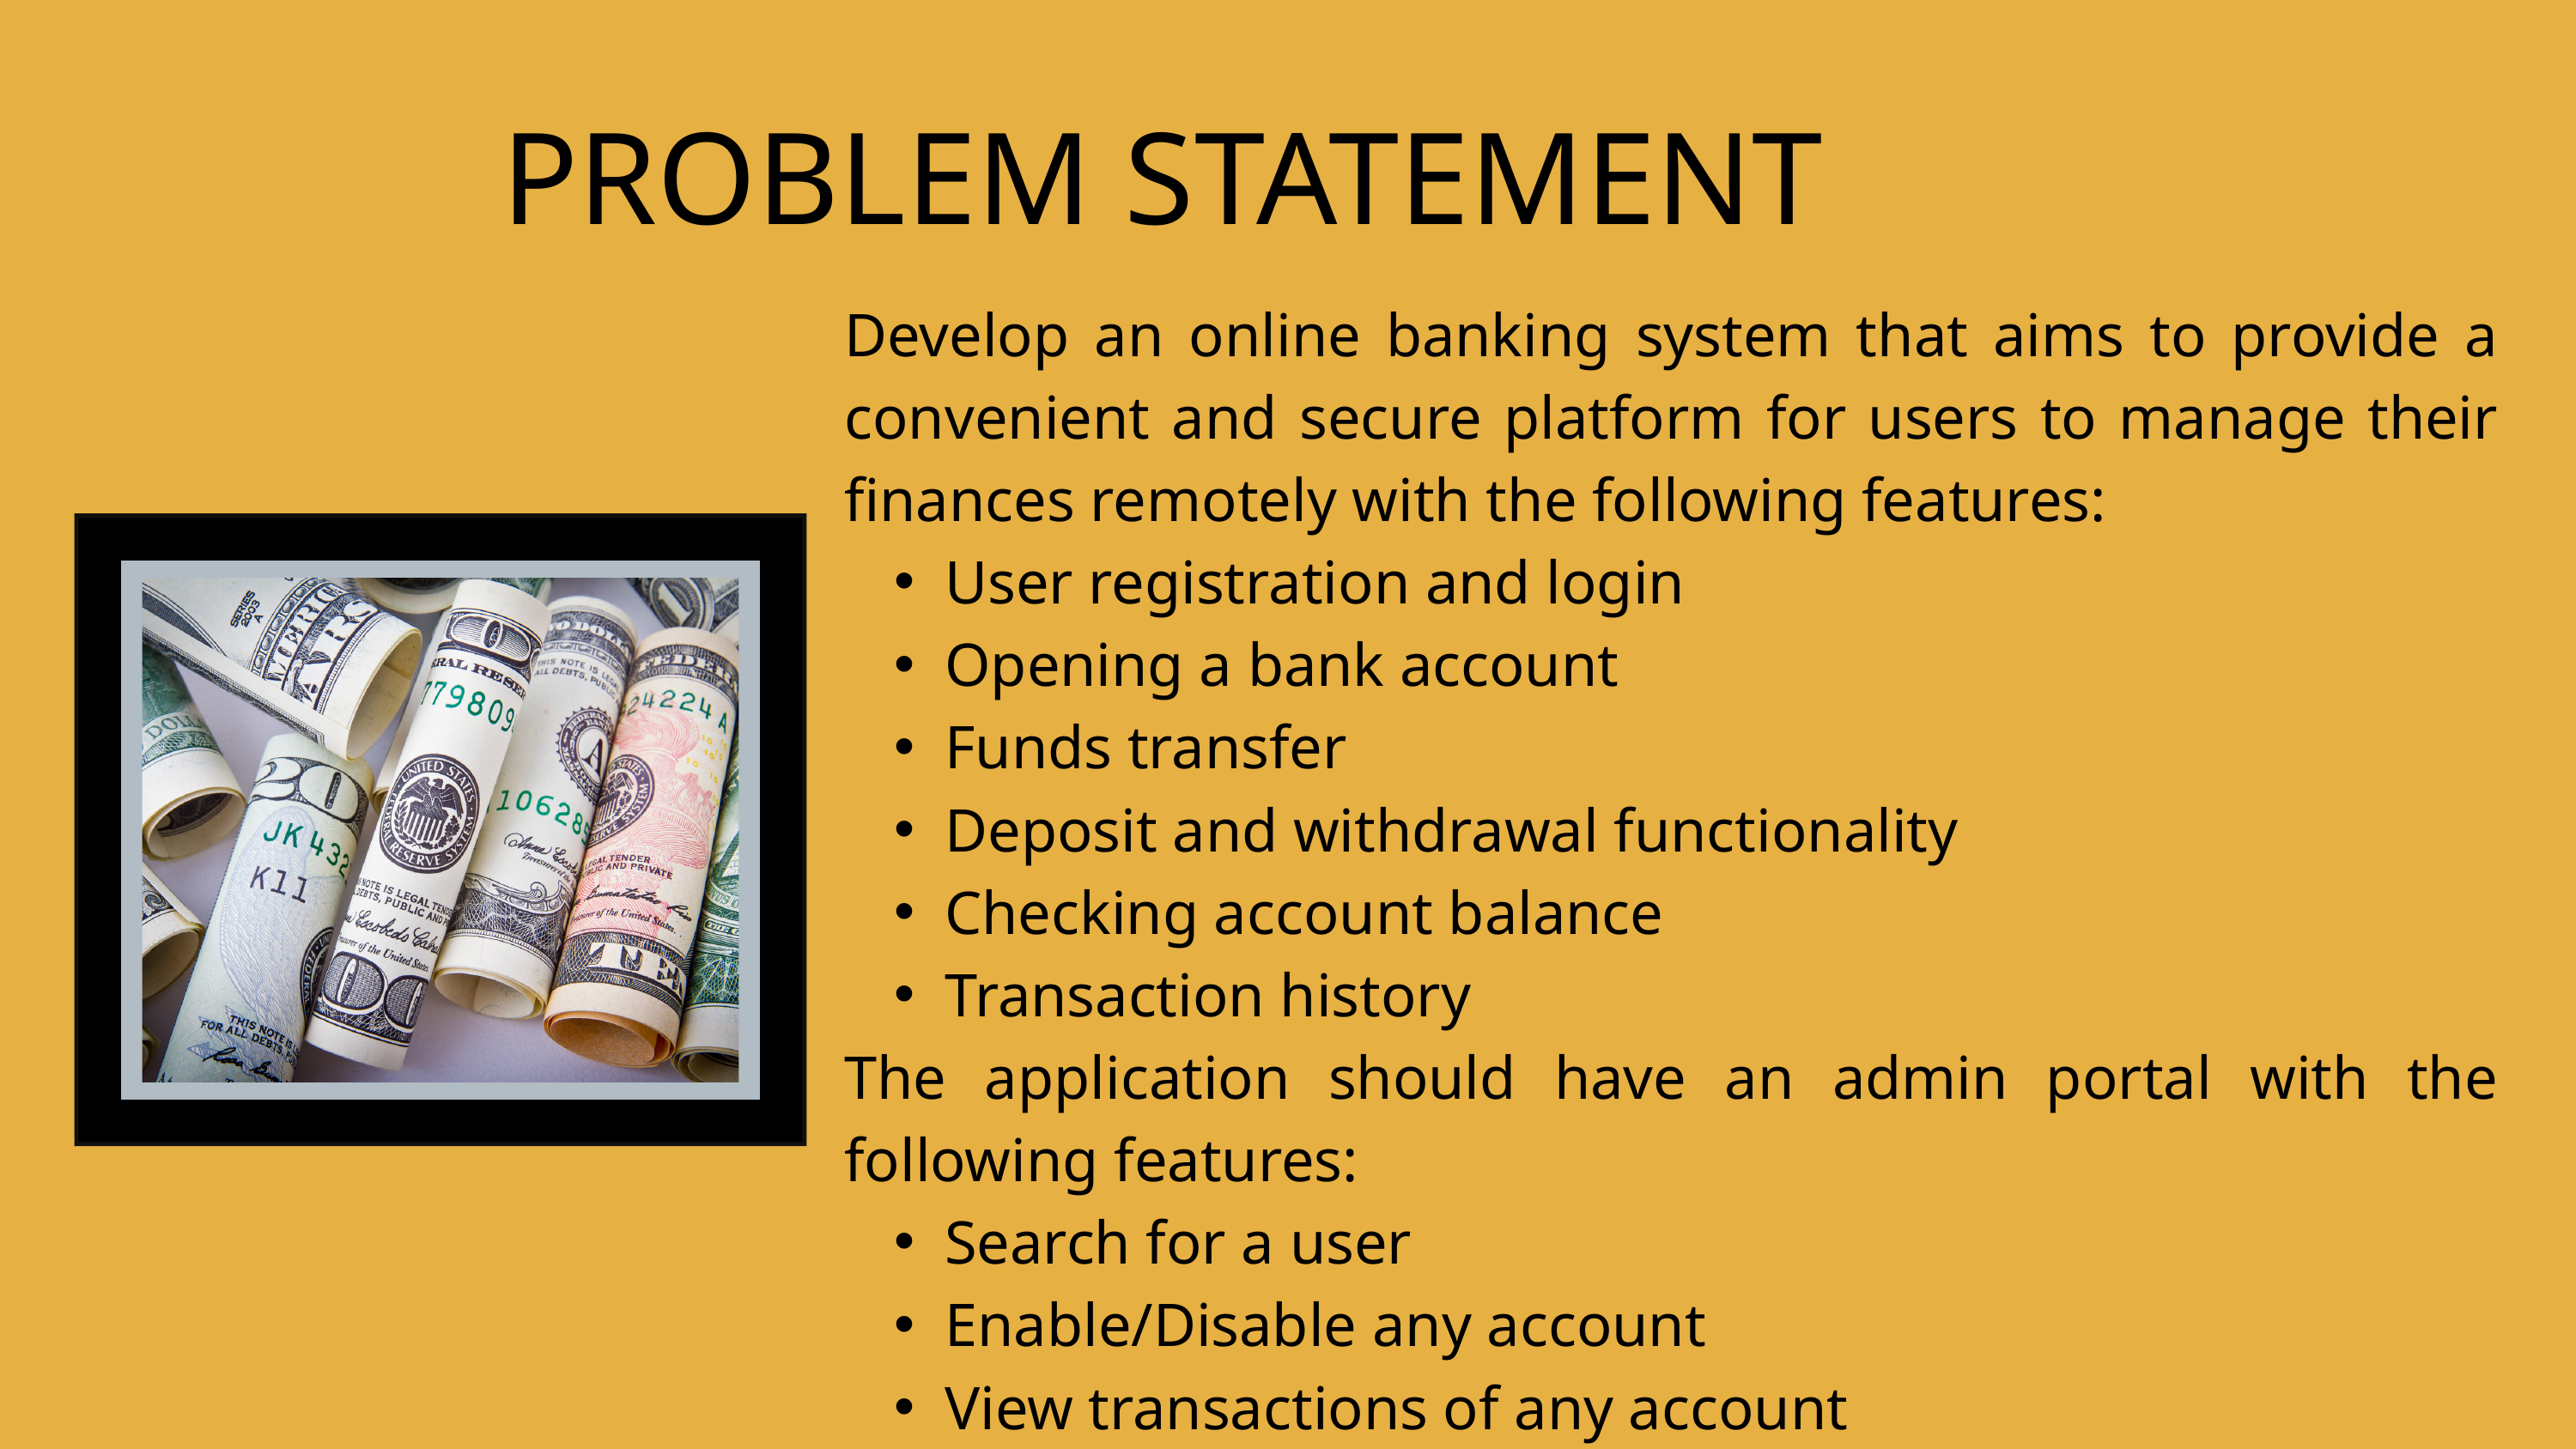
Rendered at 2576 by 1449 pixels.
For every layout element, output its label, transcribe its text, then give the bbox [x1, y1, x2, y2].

text_box PROBLEM STATEMENT [501, 118, 1925, 251]
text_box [142, 577, 739, 1082]
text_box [74, 512, 807, 1147]
text_box Develop an online banking system that aims to provide a convenient and secure platform for users to manage their finances remotely with the following features: User registration and login Opening a bank account Funds transfer Deposit and withdrawal functionality Checking account balance Transaction history The application should have an admin portal with the following features: Search for a user Enable/Disable any account View transactions of any account [844, 285, 2500, 1441]
